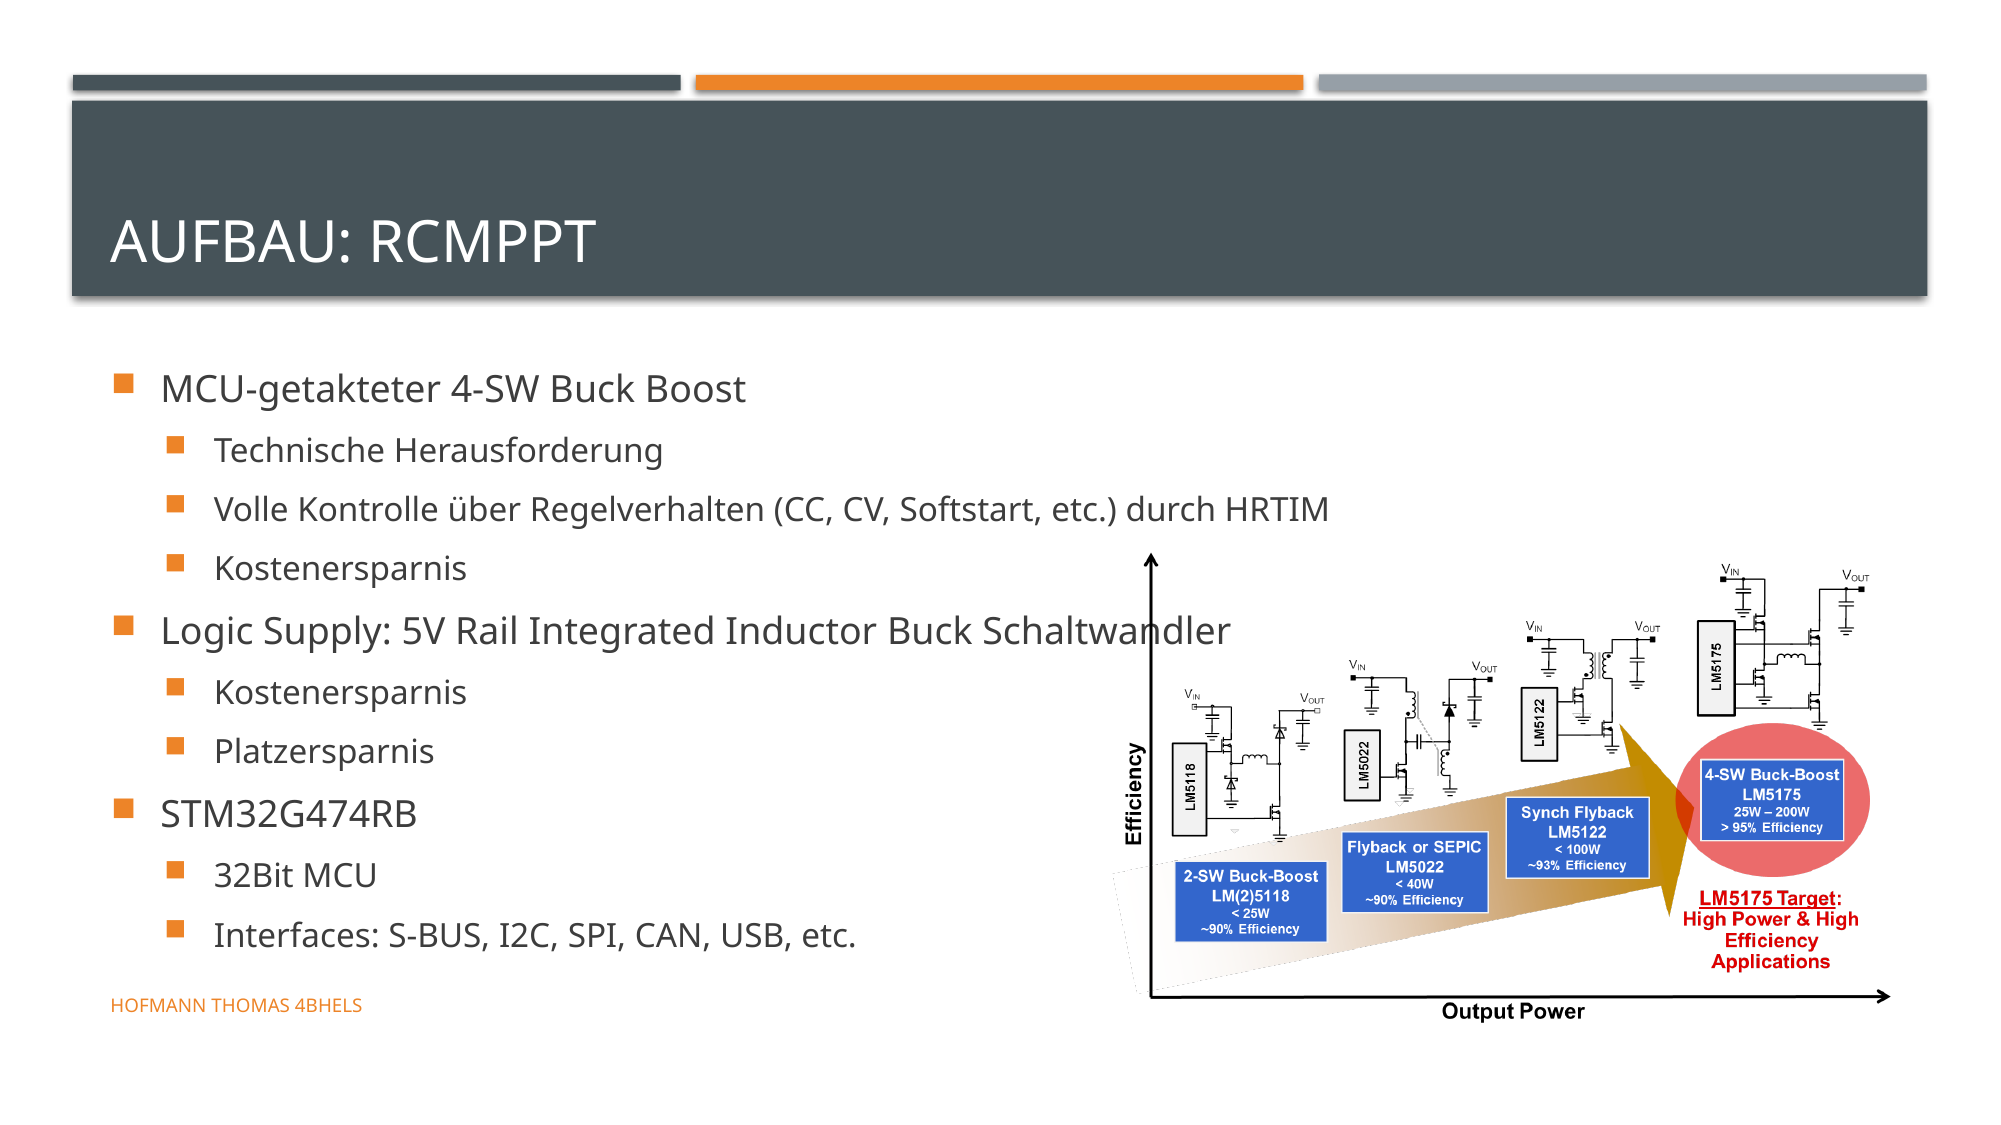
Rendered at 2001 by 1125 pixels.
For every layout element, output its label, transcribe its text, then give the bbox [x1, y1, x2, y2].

footer Hofmann Thomas 4BHELS [95, 976, 1106, 1037]
title Aufbau: RcMPPT [95, 115, 1905, 282]
picture [1112, 537, 1906, 1037]
list MCU-getakteter 4-SW Buck Boost Technische Herausforderung Volle Kontrolle über Regelverhalten (CC, CV, Softstart, etc.) durch HRTIM Kostenersparnis Logic Supply: 5V Rail Integrated Inductor Buck Schaltwandler Kostenersparnis Platzersparnis STM32G474RB 32Bit MCU Interfaces: S-BUS, I2C, SPI, CAN, USB, etc. [95, 357, 1905, 962]
